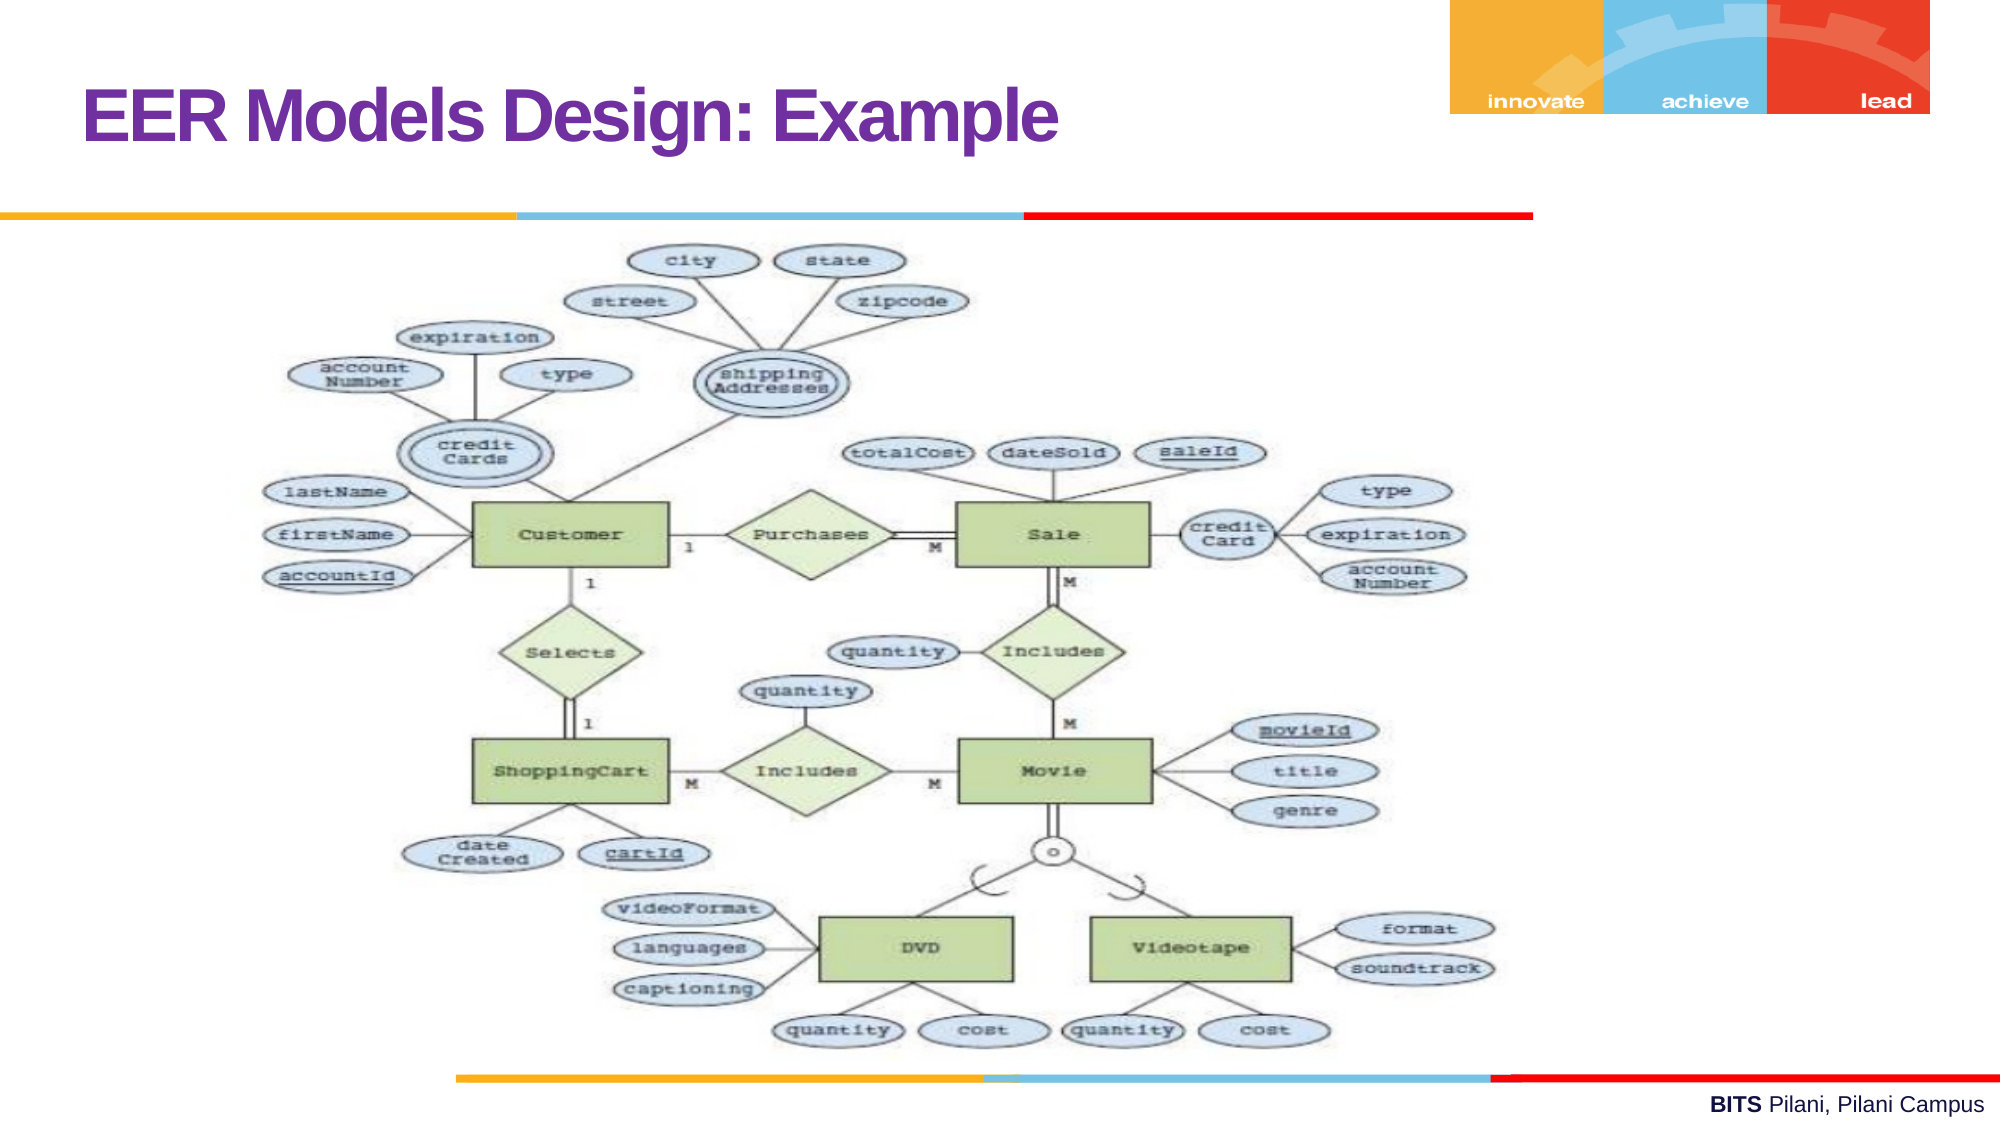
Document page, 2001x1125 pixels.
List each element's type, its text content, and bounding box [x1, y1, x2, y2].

picture [1449, 0, 1930, 114]
picture [168, 229, 1510, 1060]
list EER Models Design: Example [66, 24, 1450, 213]
